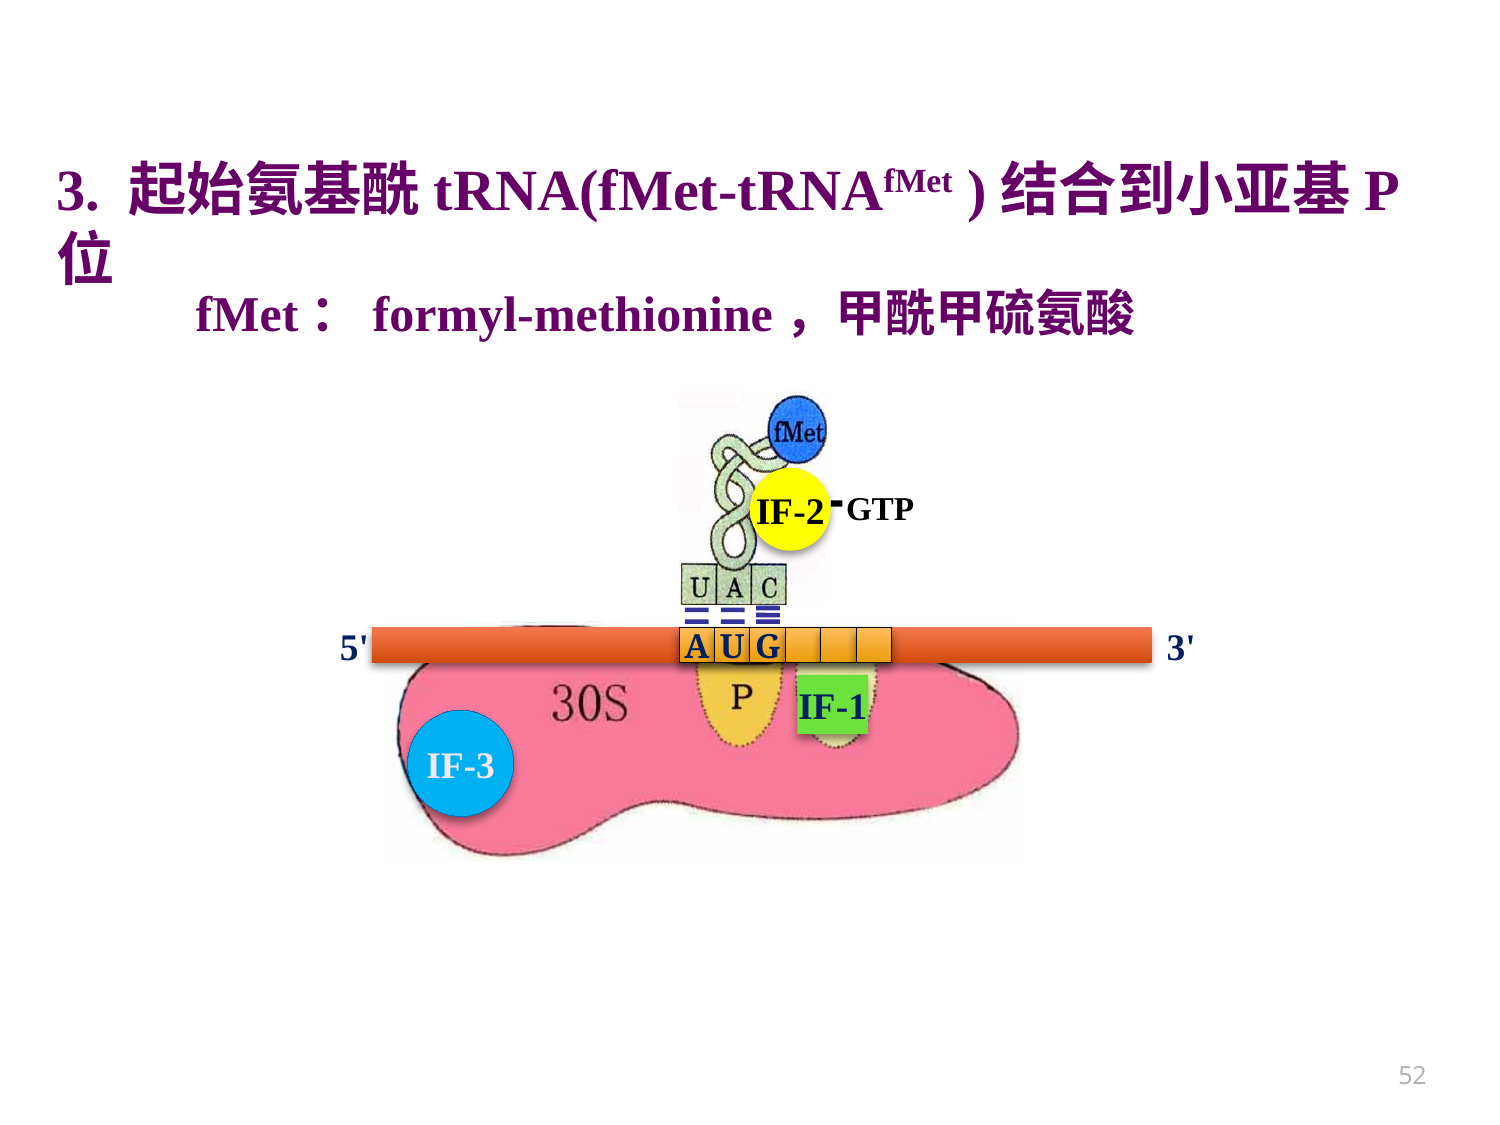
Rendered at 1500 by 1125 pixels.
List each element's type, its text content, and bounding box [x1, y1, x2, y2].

text_box 3. 起始氨基酰tRNA(fMet-tRNAfMet )结合到小亚基P位 [41, 144, 1471, 300]
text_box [749, 467, 931, 551]
picture [678, 391, 827, 605]
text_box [324, 615, 1212, 677]
text_box fMet：formyl-methionine，甲酰甲硫氨酸 [180, 274, 1151, 349]
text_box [684, 607, 781, 614]
slide_number 52 [1104, 1046, 1442, 1107]
picture [383, 677, 1022, 862]
